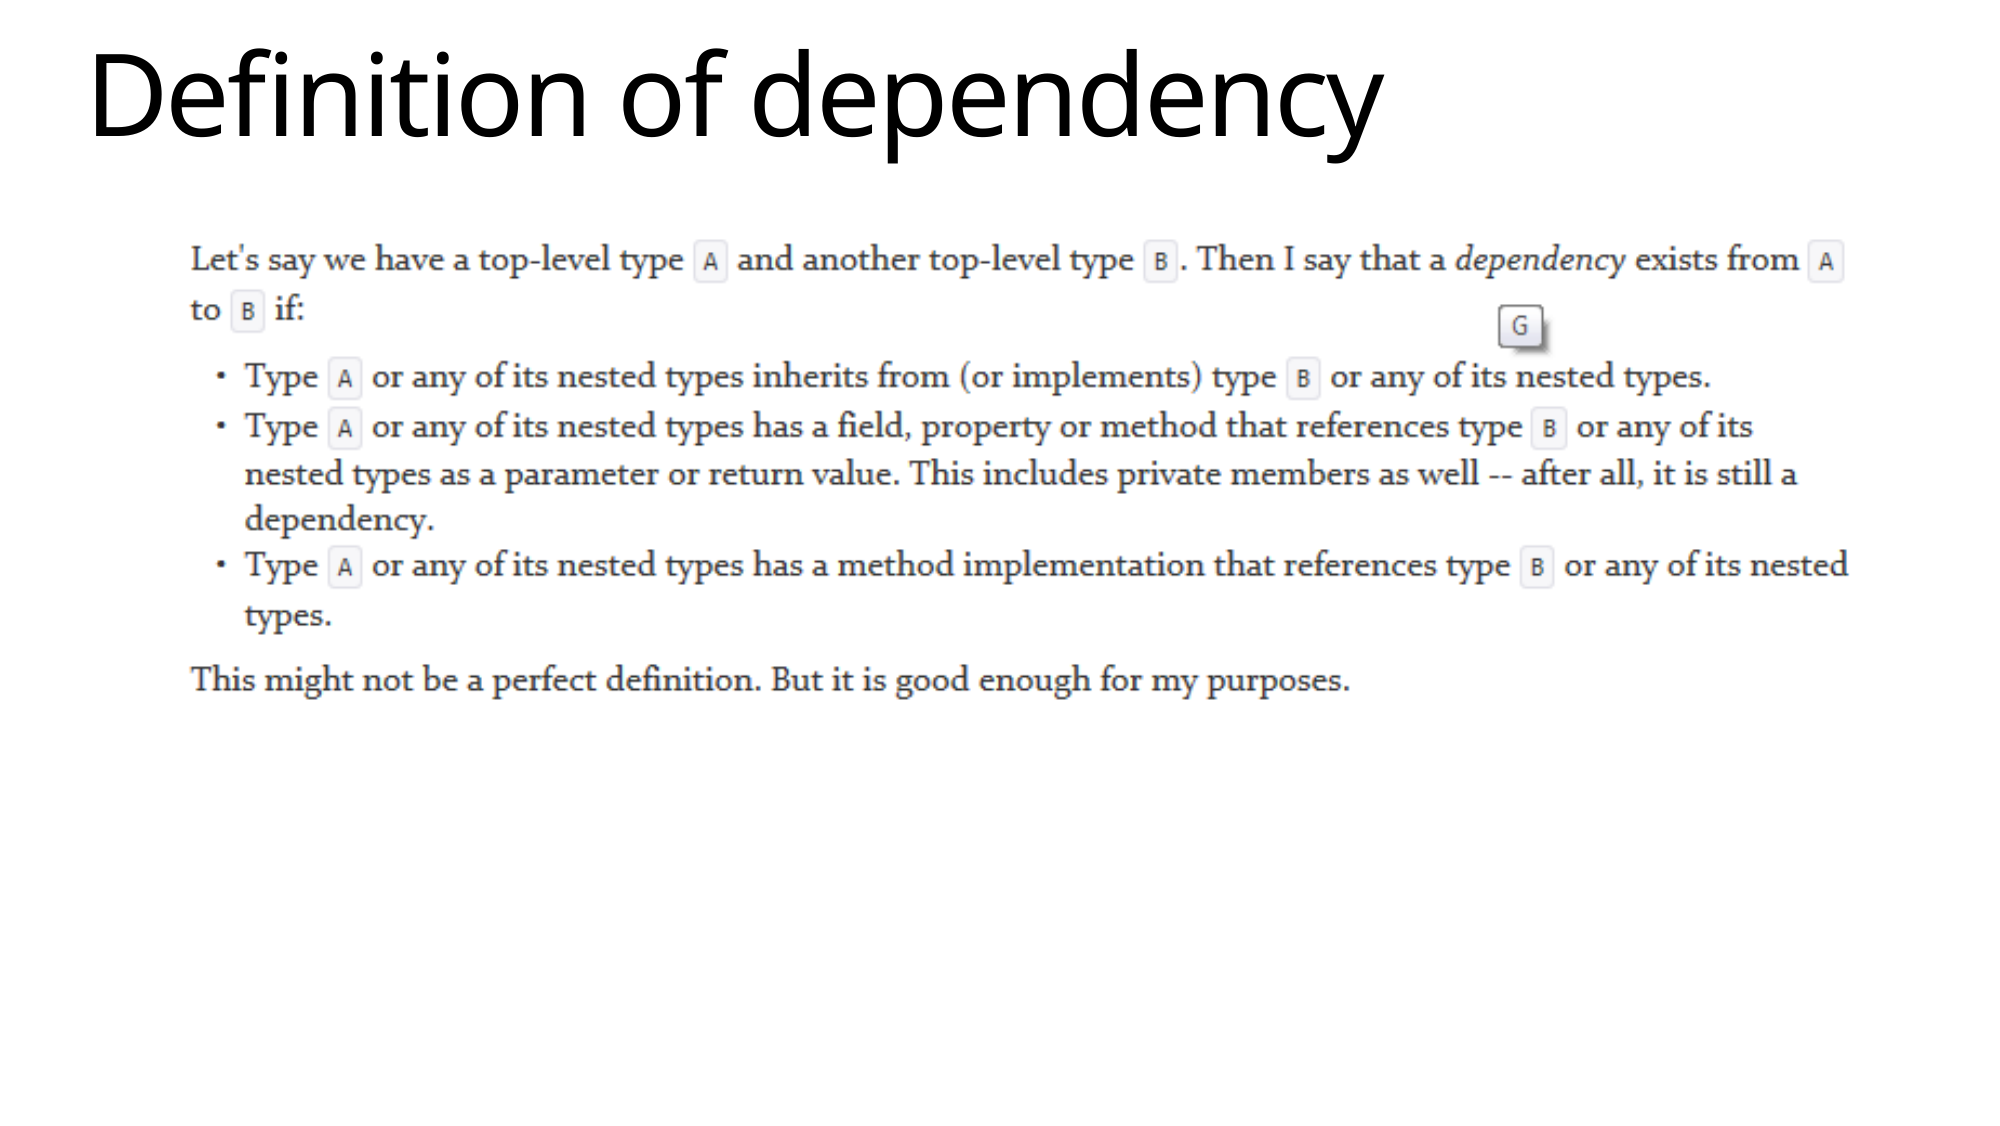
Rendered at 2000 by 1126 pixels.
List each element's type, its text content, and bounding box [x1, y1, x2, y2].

title Definition of dependency [85, 37, 1914, 162]
picture [151, 238, 1886, 715]
